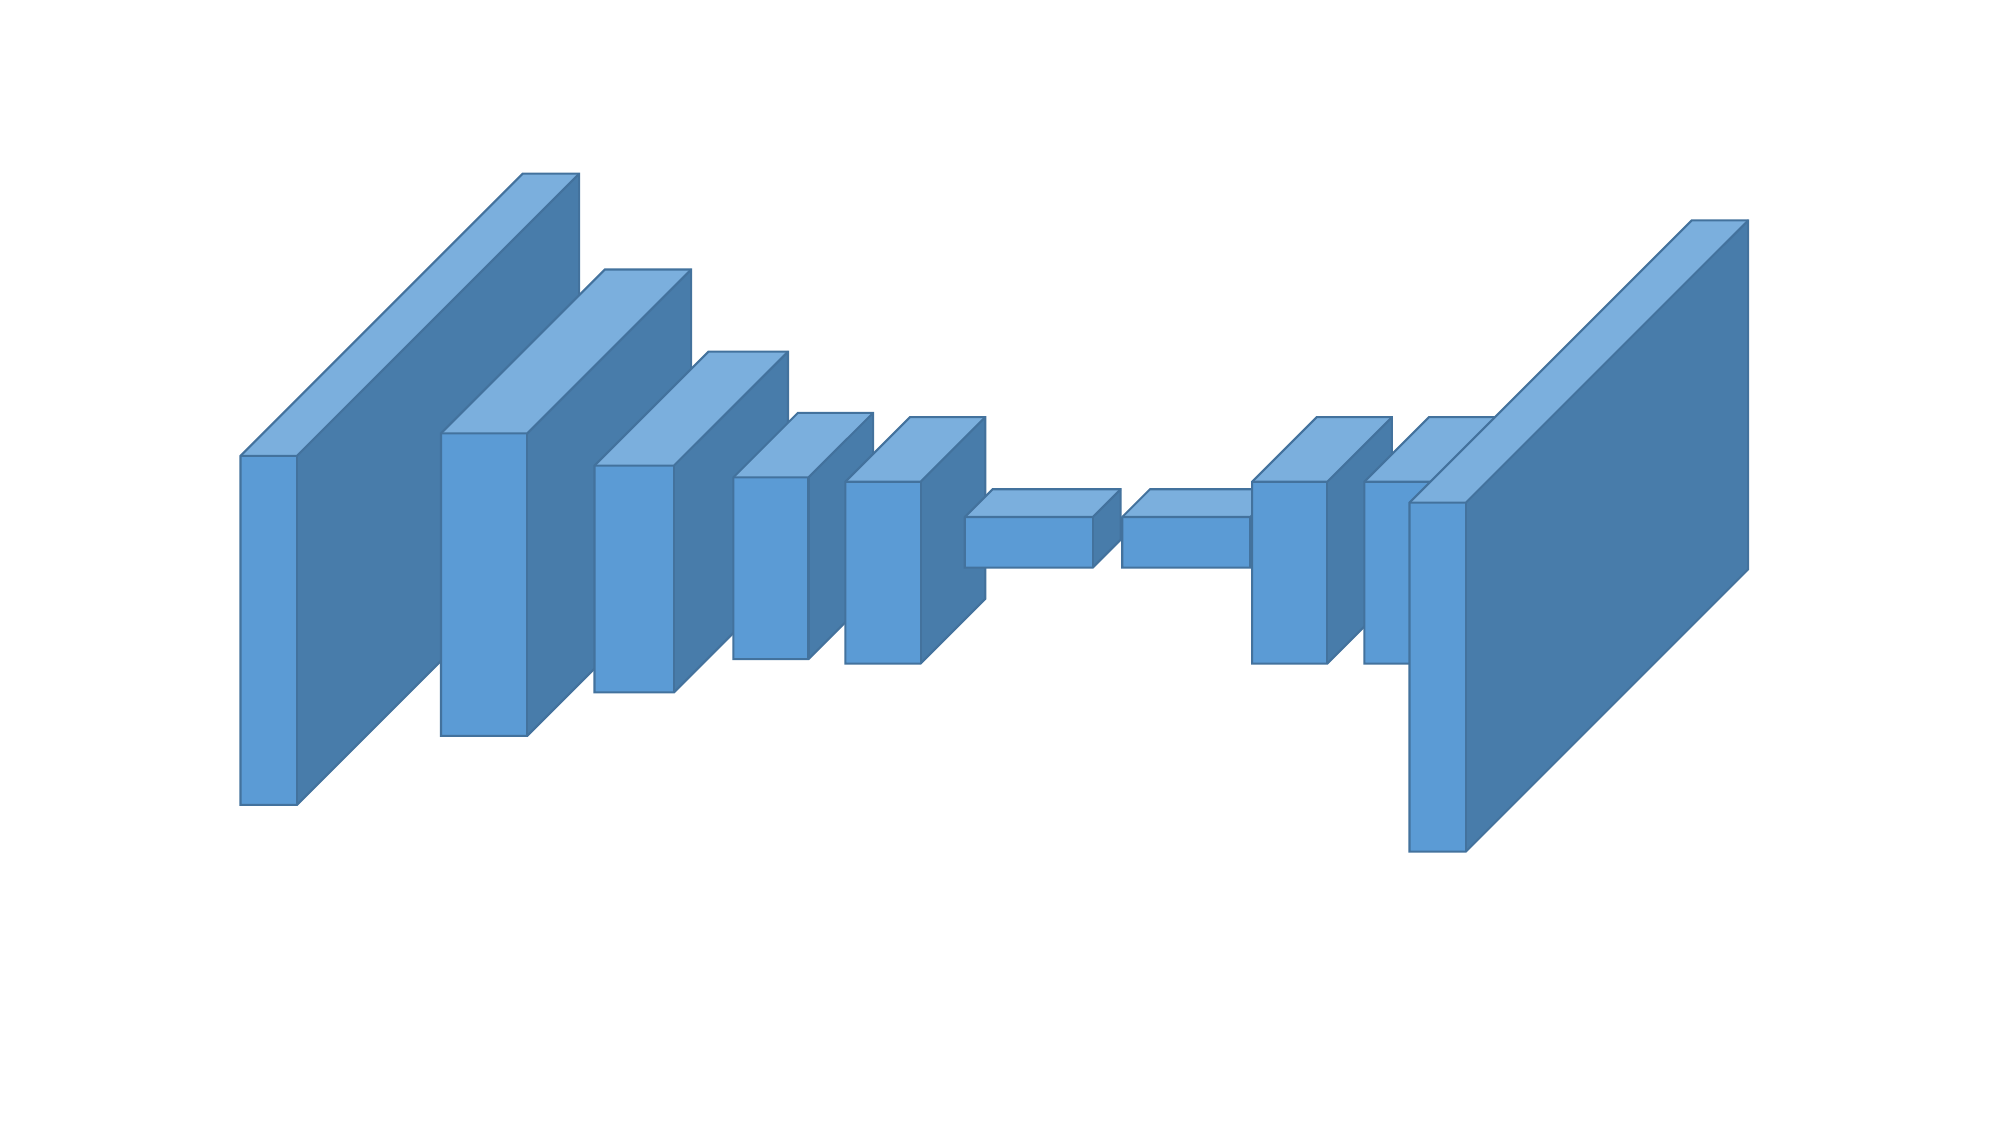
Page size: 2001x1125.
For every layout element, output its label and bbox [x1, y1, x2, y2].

text_box [963, 488, 1122, 569]
text_box [439, 268, 693, 737]
text_box [844, 416, 987, 665]
text_box [732, 411, 875, 661]
text_box [1408, 219, 1750, 853]
text_box [593, 350, 790, 694]
text_box [239, 172, 581, 806]
text_box [1251, 416, 1393, 665]
text_box [1363, 416, 1493, 665]
text_box [1121, 488, 1251, 569]
